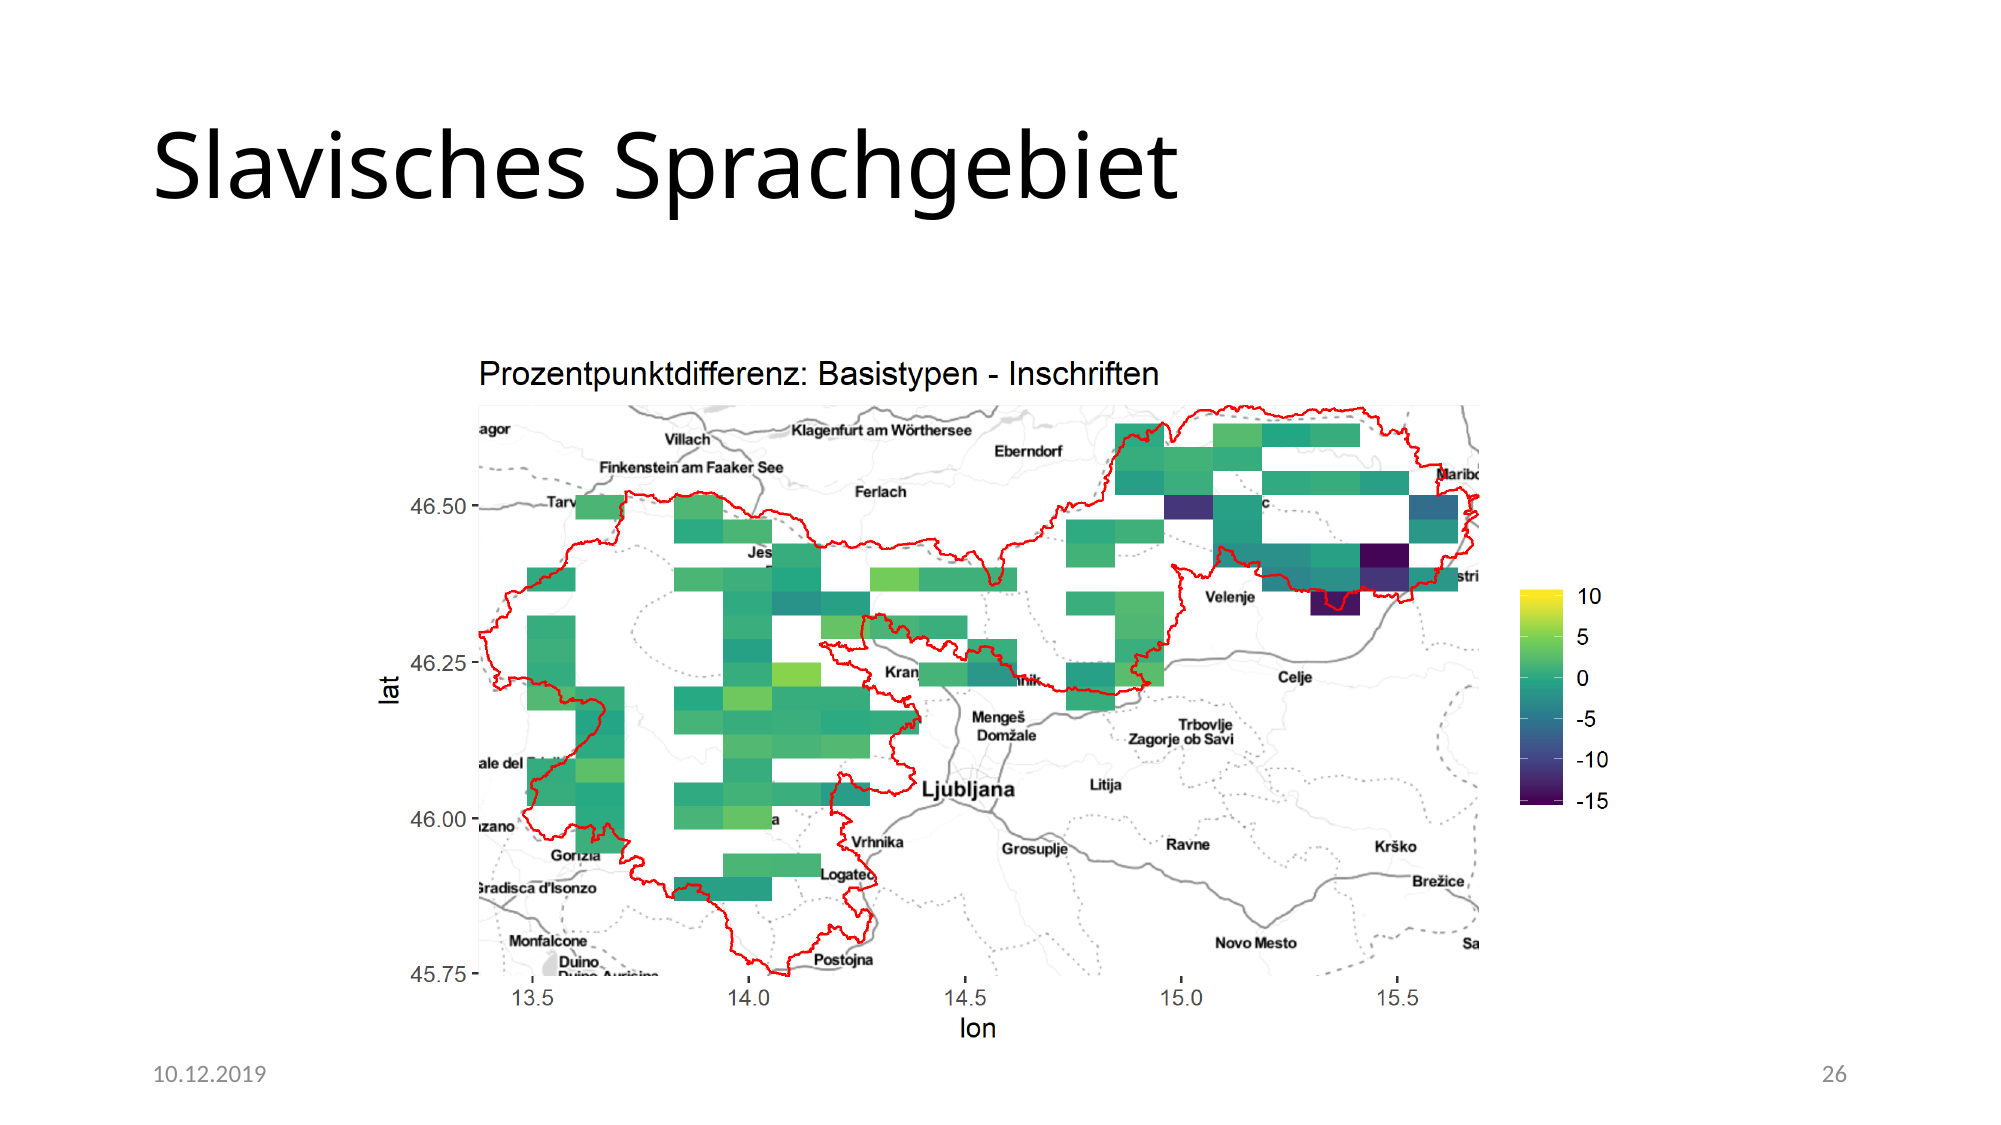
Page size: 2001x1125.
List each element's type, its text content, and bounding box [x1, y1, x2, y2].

title Slavisches Sprachgebiet [137, 59, 1863, 278]
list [364, 277, 1636, 1125]
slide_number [137, 1042, 364, 1103]
slide_number 26 [1636, 1042, 1863, 1103]
